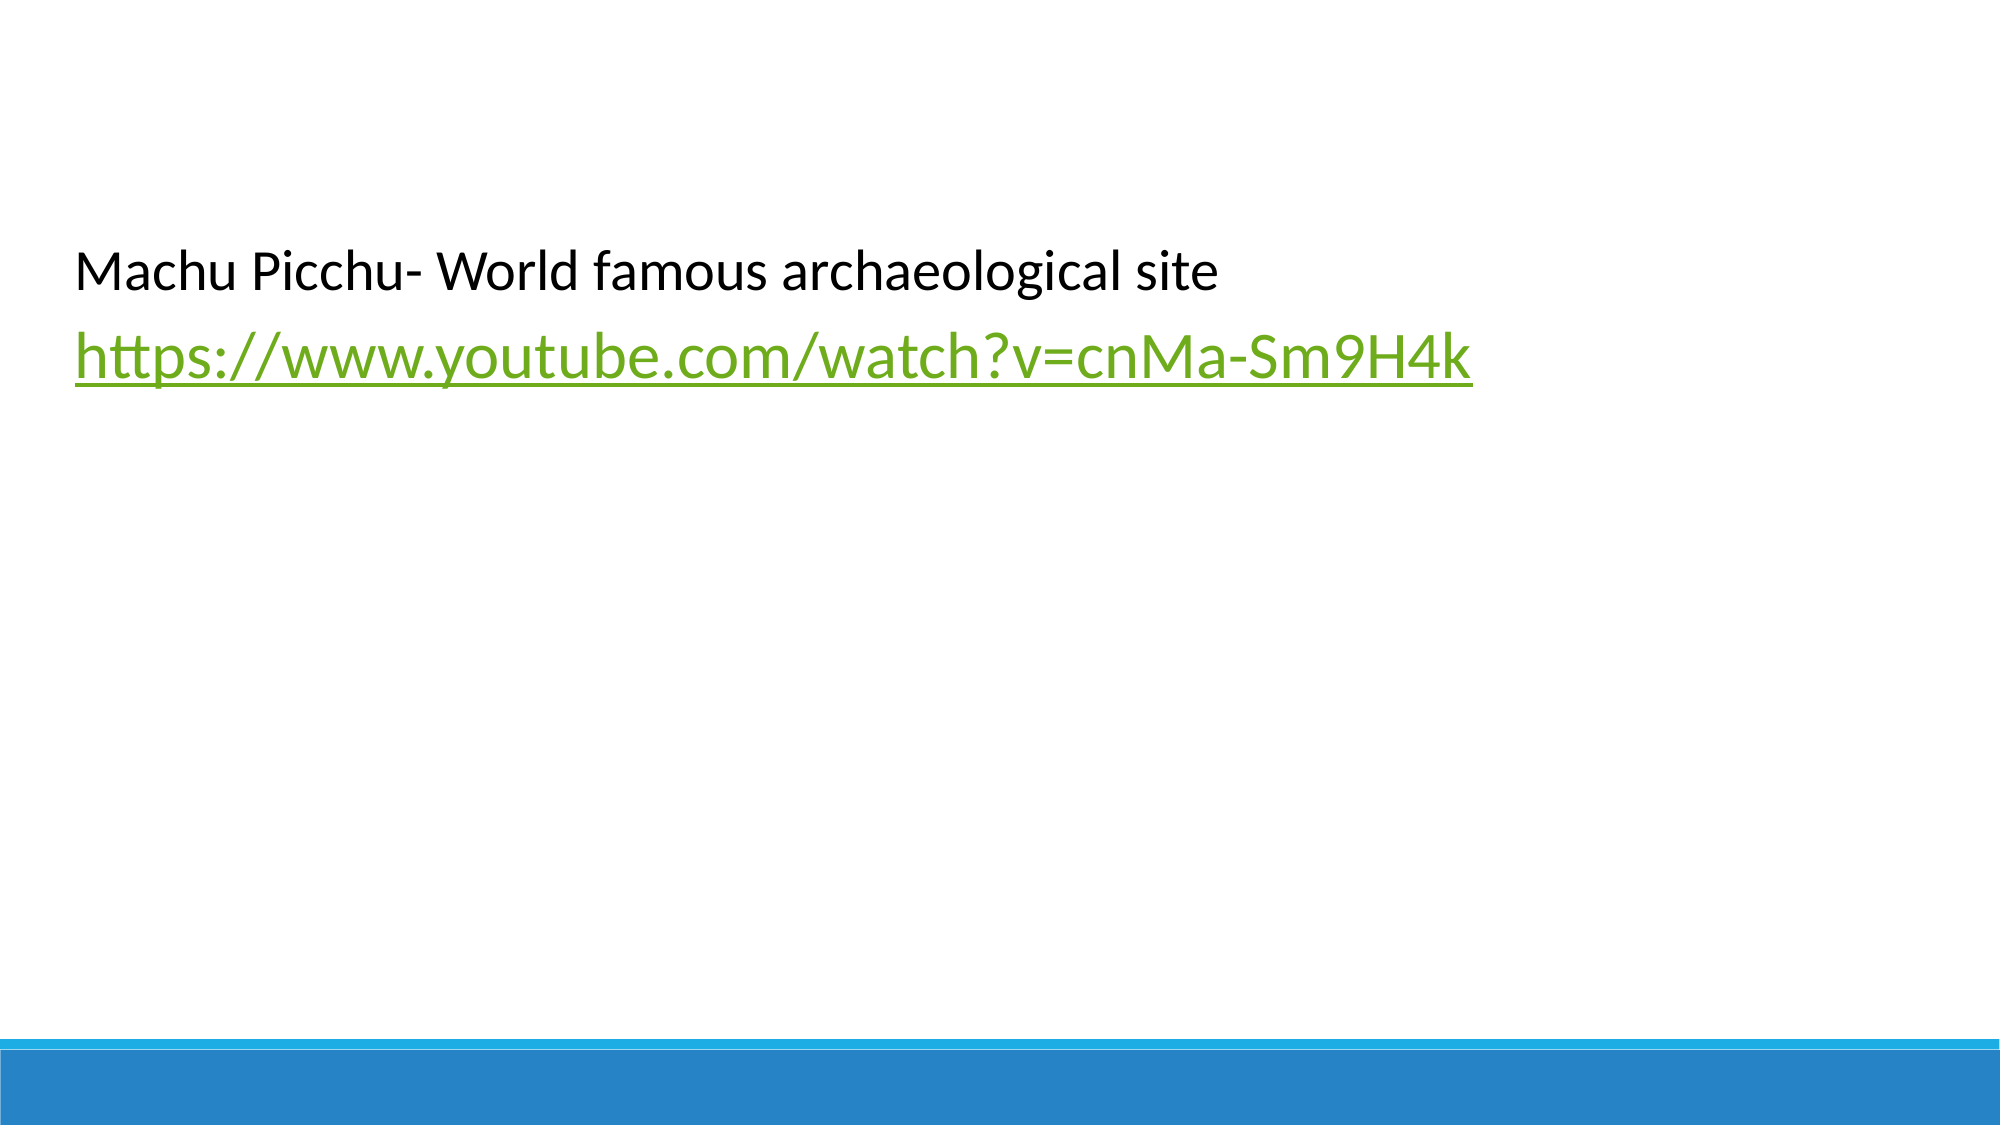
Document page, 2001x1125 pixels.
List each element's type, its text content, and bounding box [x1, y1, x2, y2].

text_box Machu Picchu- World famous archaeological site [59, 224, 1281, 310]
text_box https://www.youtube.com/watch?v=cnMa-Sm9H4k [59, 224, 1869, 400]
